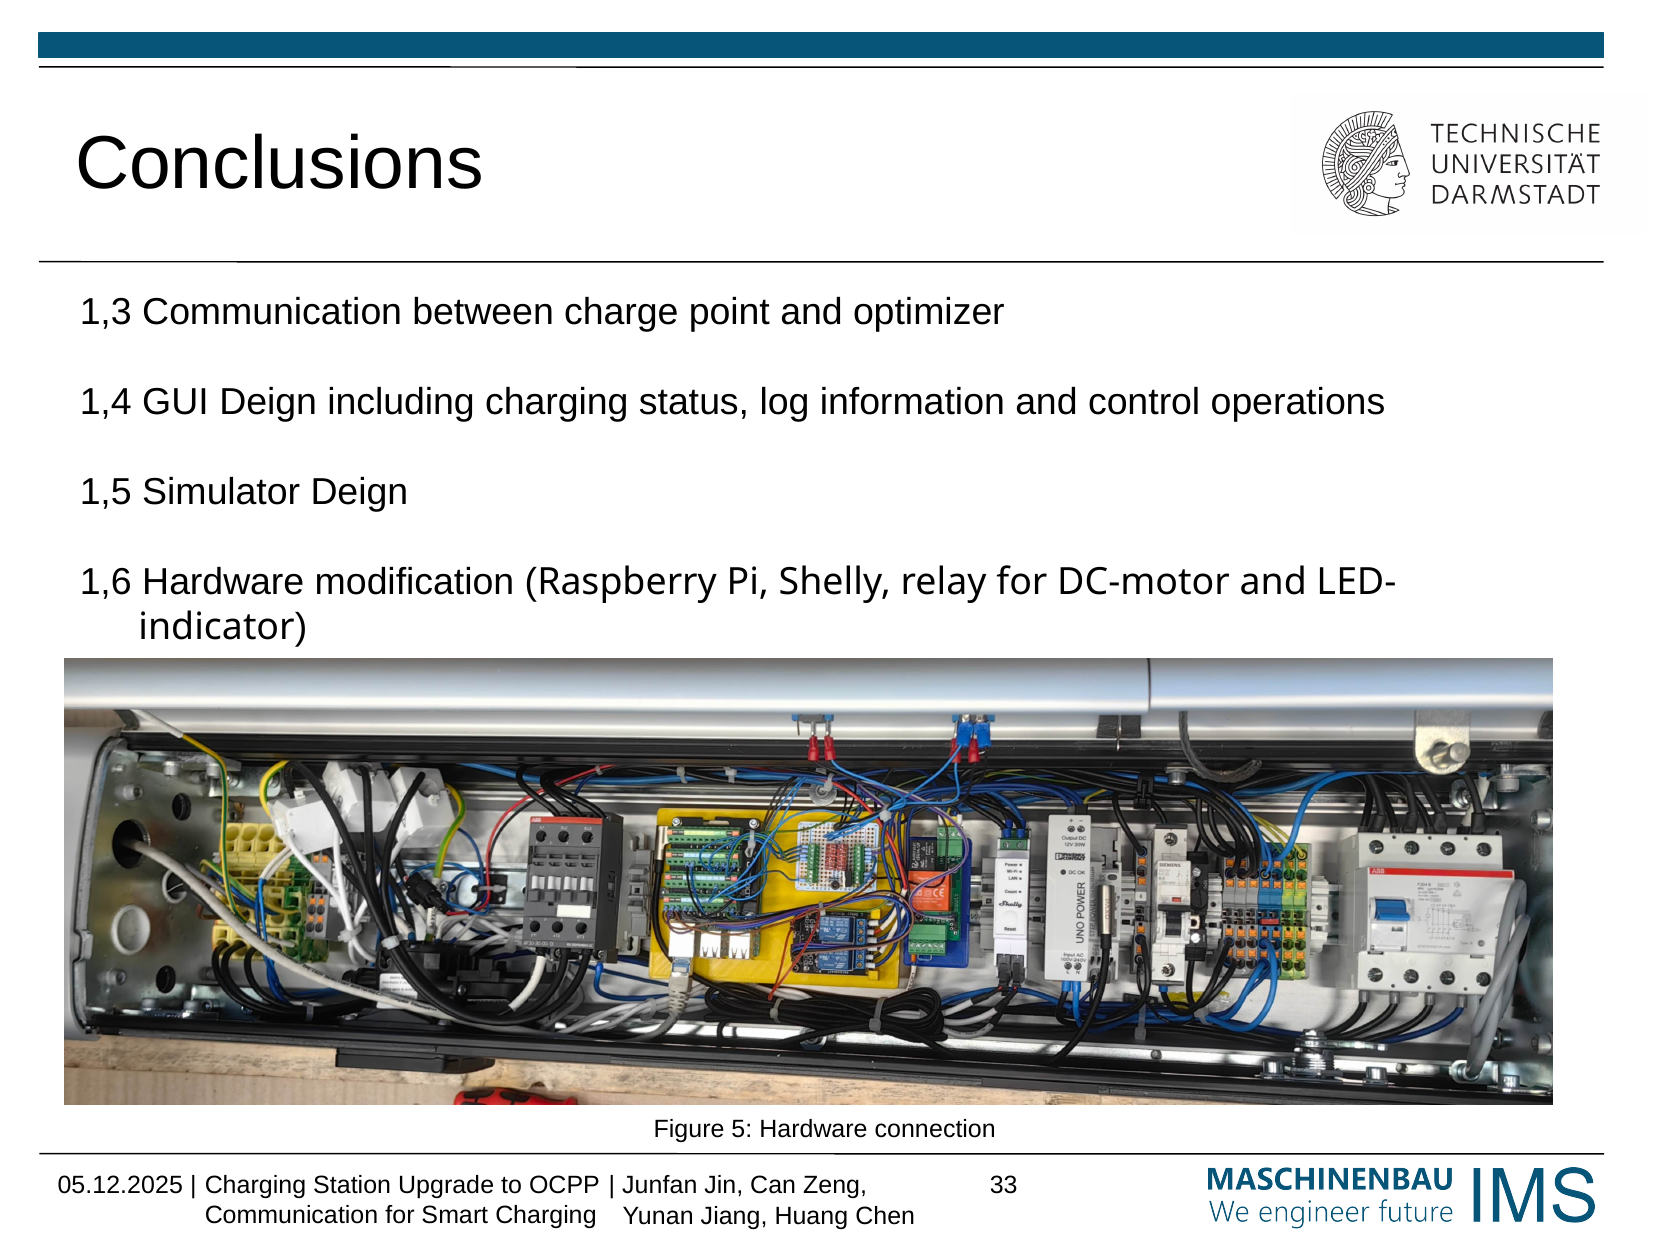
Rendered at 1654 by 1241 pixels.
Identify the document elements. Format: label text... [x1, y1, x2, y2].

picture [64, 658, 1553, 1105]
picture [1301, 1167, 1309, 1176]
picture [1208, 1167, 1595, 1230]
text_box Figure 5: Hardware connection [638, 1105, 1015, 1150]
picture [1216, 1167, 1225, 1181]
picture [1335, 1167, 1343, 1180]
title Conclusions [74, 90, 1275, 240]
text_box 1,3 Communication between charge point and optimizer 1,4 GUI Deign including charging status, log information and control operations 1,5 Simulator Deign 1,6 Hardware modification (Raspberry Pi, Shelly, relay for DC-motor and LED- indicator) [64, 279, 1527, 655]
picture [1375, 1167, 1383, 1179]
picture [1439, 1167, 1447, 1185]
picture [1286, 88, 1651, 239]
picture [1562, 1167, 1595, 1201]
